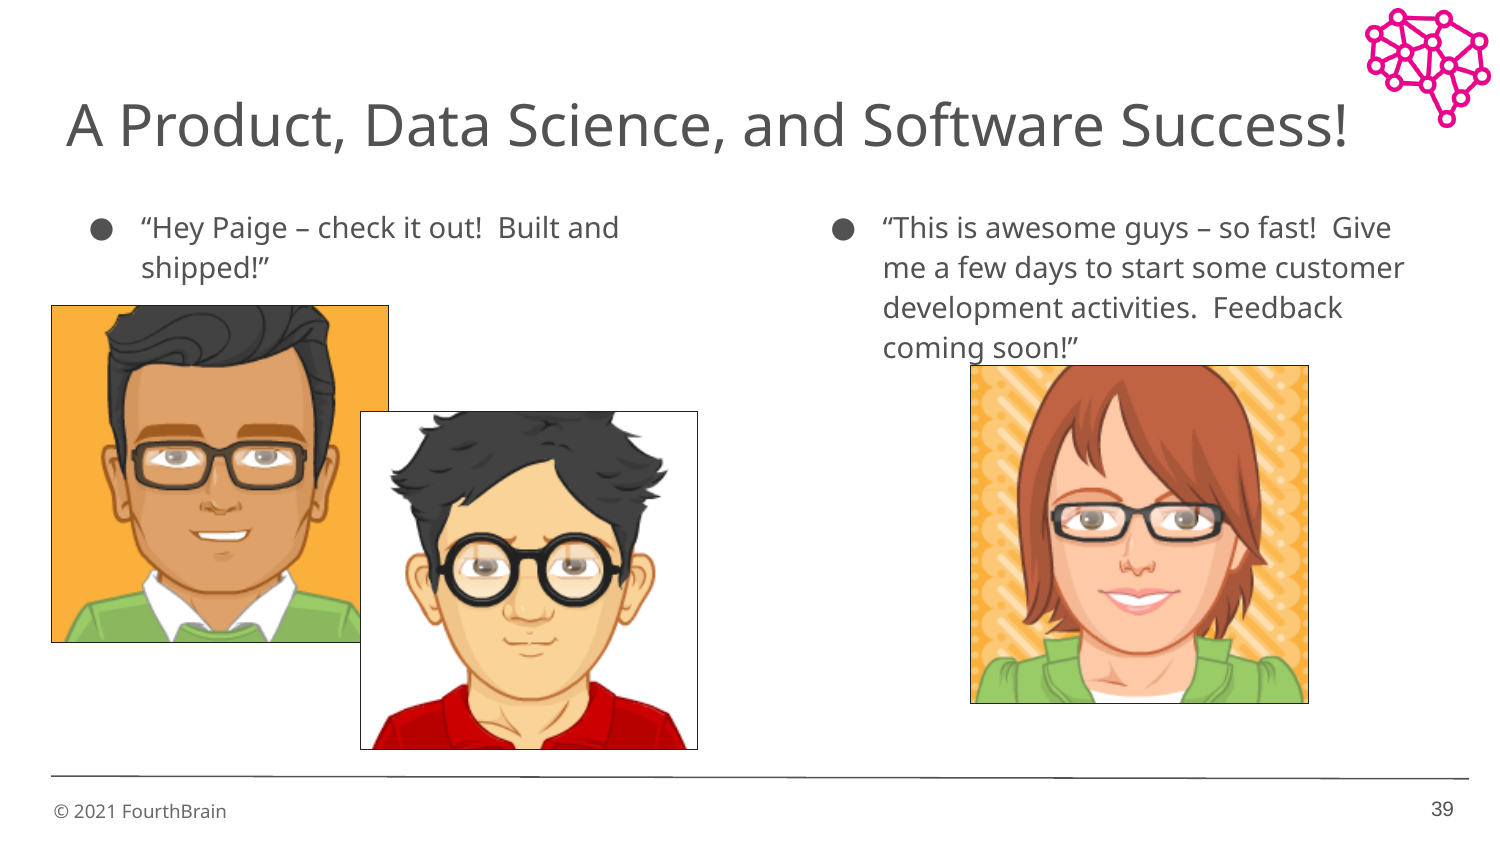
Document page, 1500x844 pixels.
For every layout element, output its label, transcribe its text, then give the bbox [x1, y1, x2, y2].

list “Hey Paige – check it out! Built and shipped!” [51, 189, 708, 750]
picture [1365, 8, 1491, 128]
picture [970, 365, 1309, 704]
list “This is awesome guys – so fast! Give me a few days to start some customer development activities. Feedback coming soon!” [792, 189, 1449, 750]
picture [50, 304, 699, 750]
slide_number 39 [1379, 776, 1470, 841]
title A Product, Data Science, and Software Success! [51, 72, 1449, 167]
